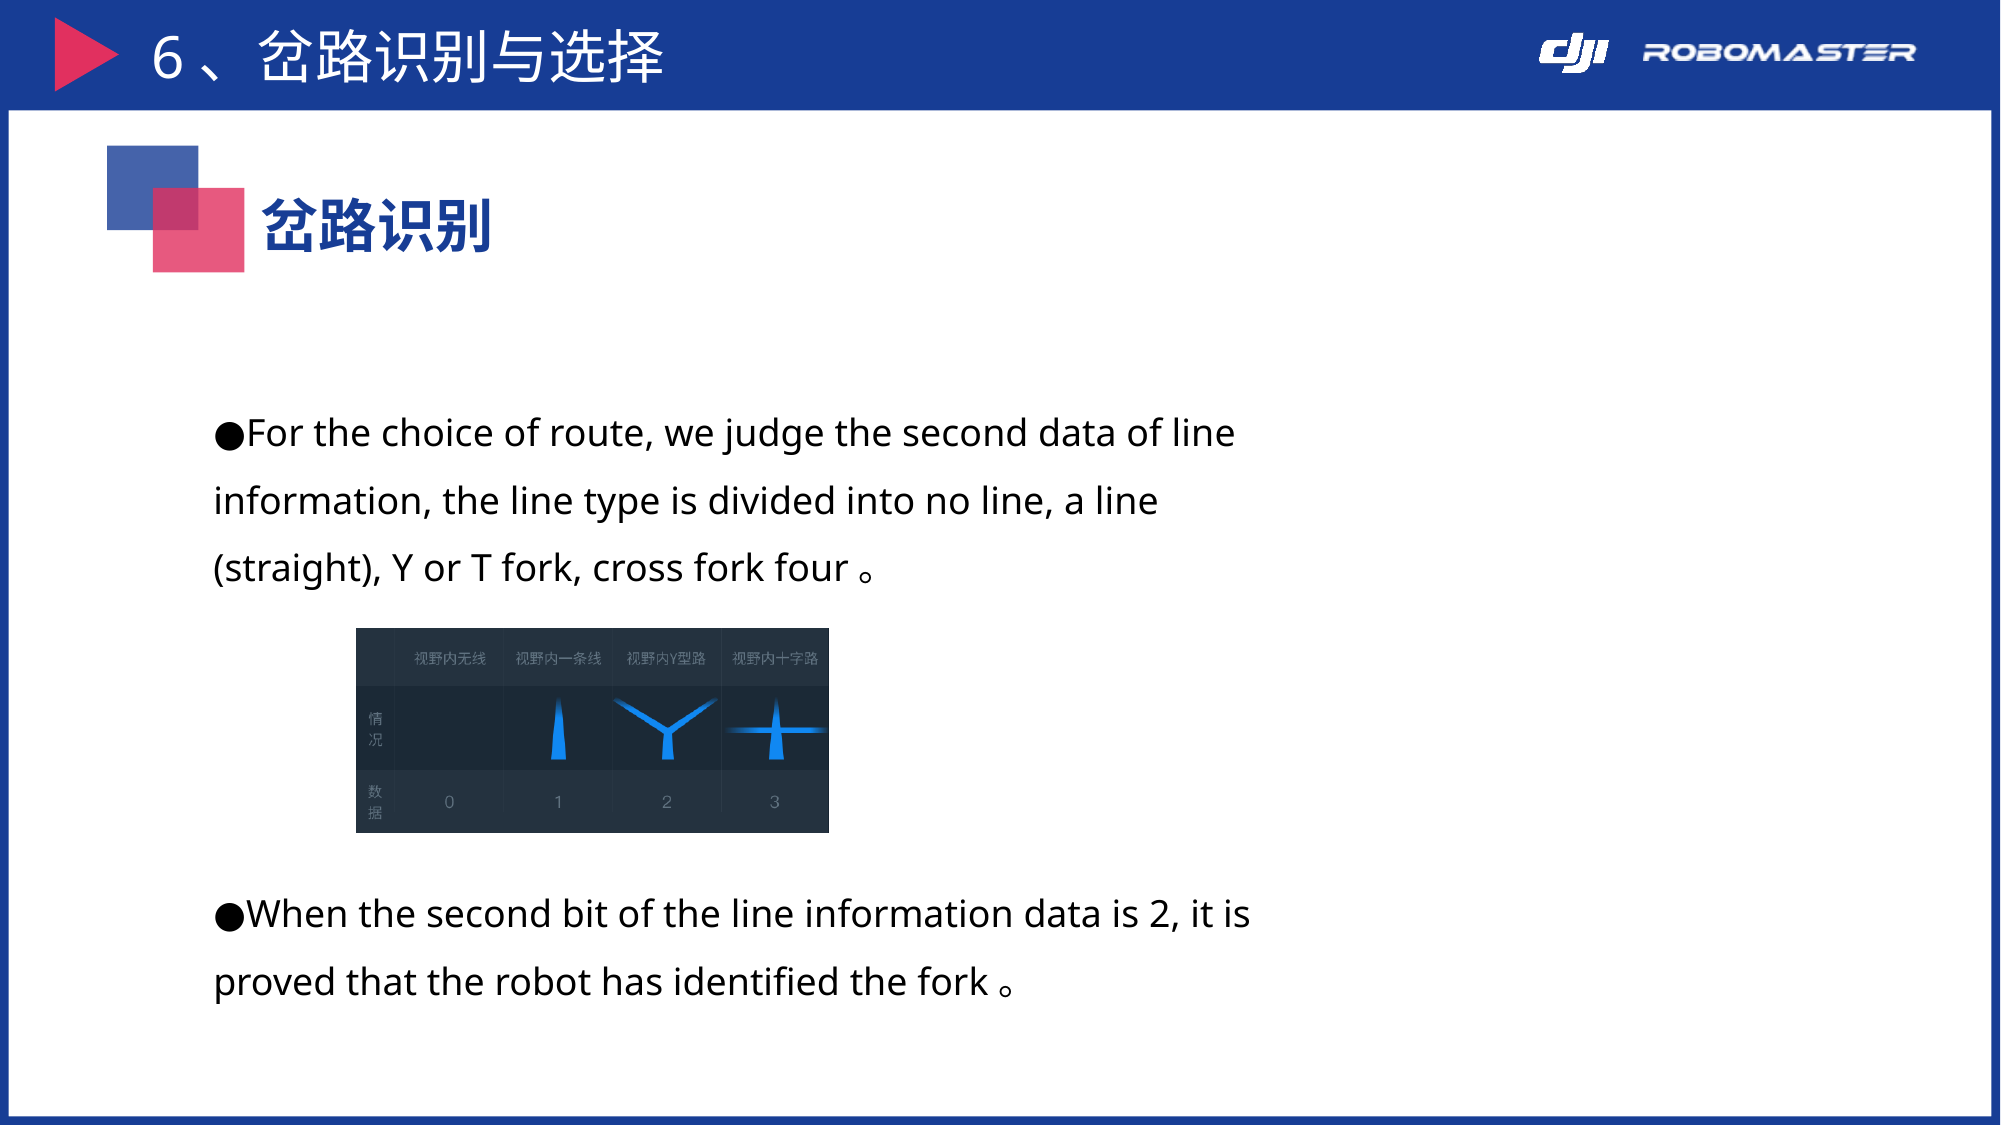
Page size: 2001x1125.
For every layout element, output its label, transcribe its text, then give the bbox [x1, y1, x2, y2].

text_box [106, 145, 511, 273]
list 6、岔路识别与选择 [136, 0, 1935, 111]
picture [355, 628, 829, 833]
text_box ●When the second bit of the line information data is 2, it is proved that the robot has identified the fork。 [198, 860, 1278, 1010]
text_box ●For the choice of route, we judge the second data of line information, the line type is divided into no line, a line (straight), Y or T fork, cross fork four。 [198, 379, 1278, 597]
